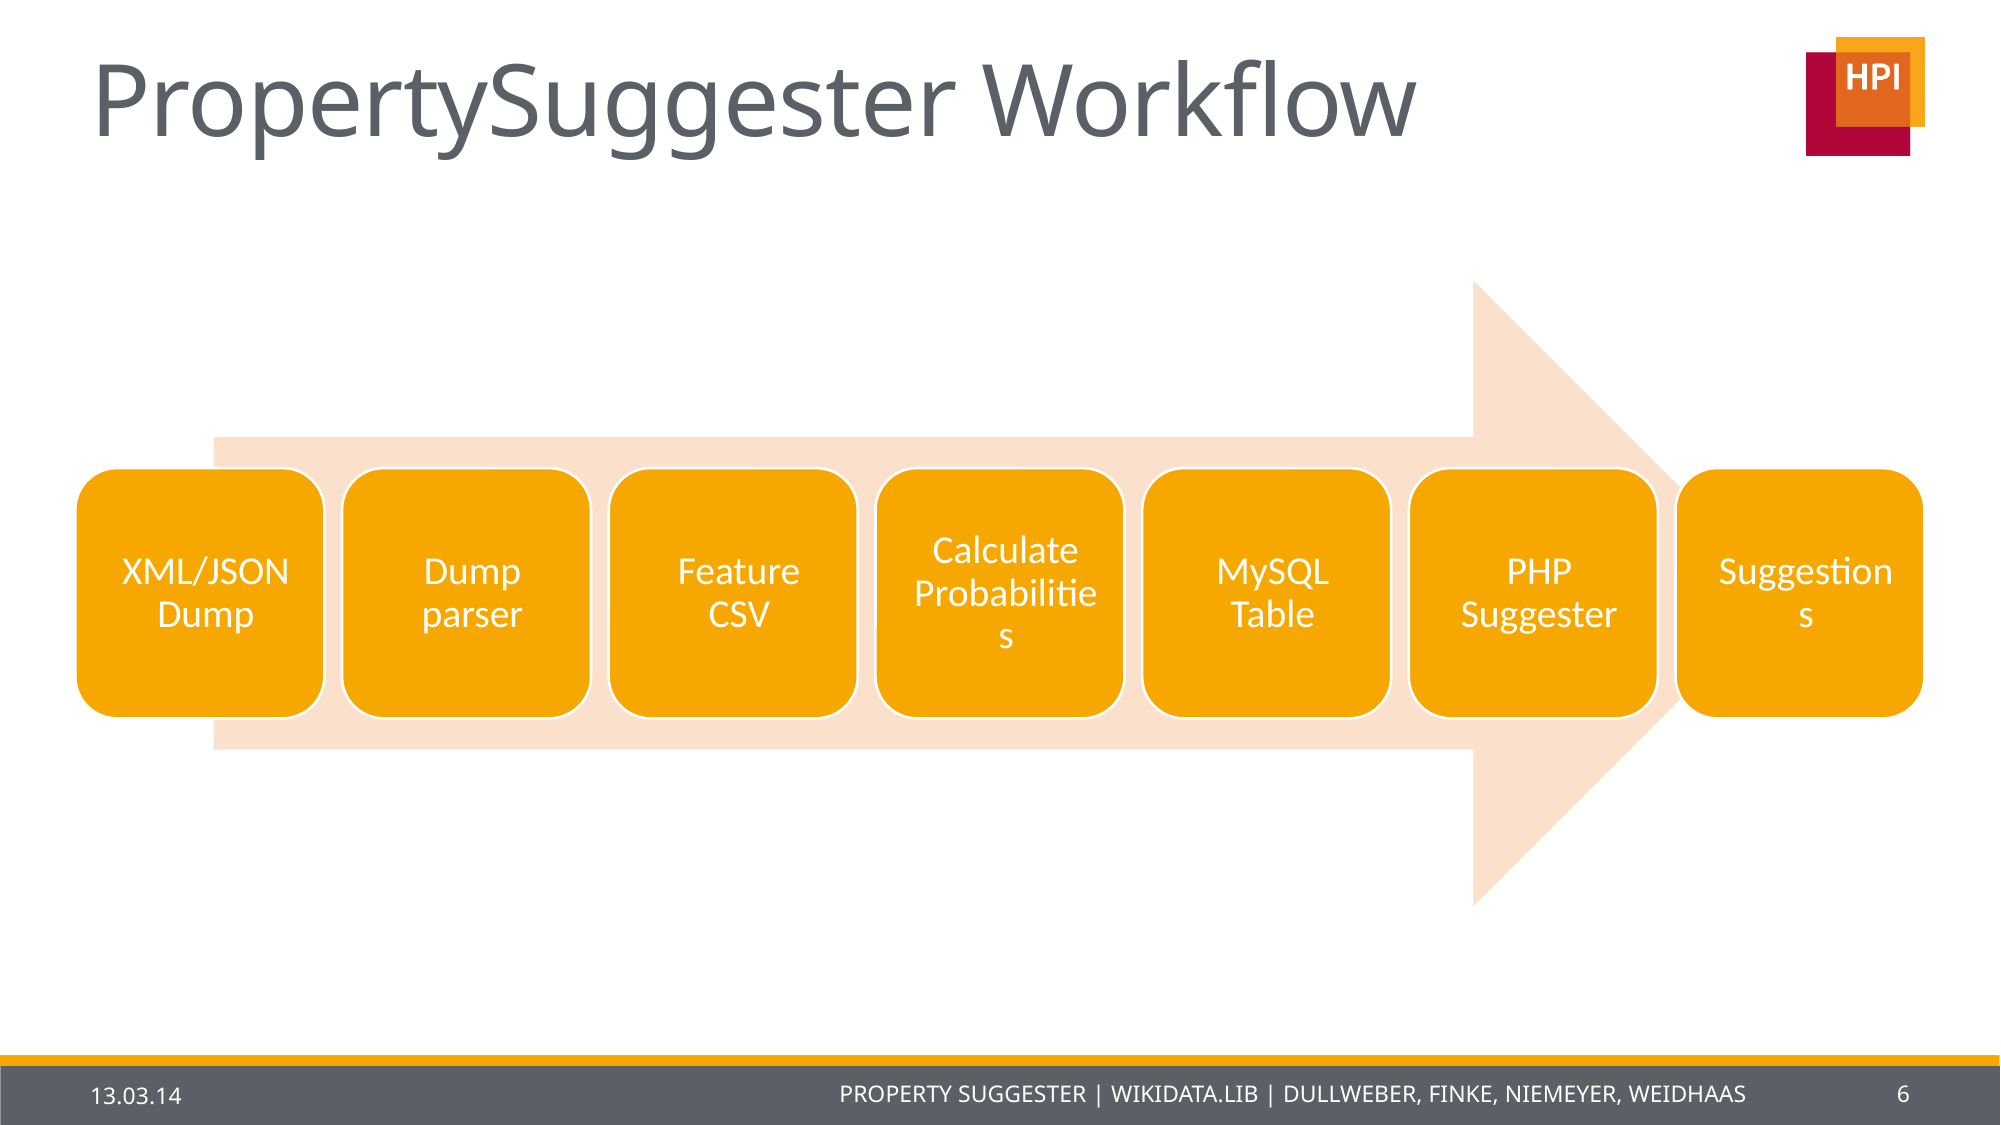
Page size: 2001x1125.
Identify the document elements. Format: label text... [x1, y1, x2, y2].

footer Property Suggester | Wikidata.lib | Dullweber, Finke, Niemeyer, Weidhaas [238, 1065, 1763, 1125]
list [74, 279, 1926, 907]
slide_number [75, 1065, 233, 1125]
title PropertySuggester Workflow [75, 0, 1732, 165]
picture [1806, 37, 1925, 156]
slide_number 6 [1768, 1065, 1926, 1125]
